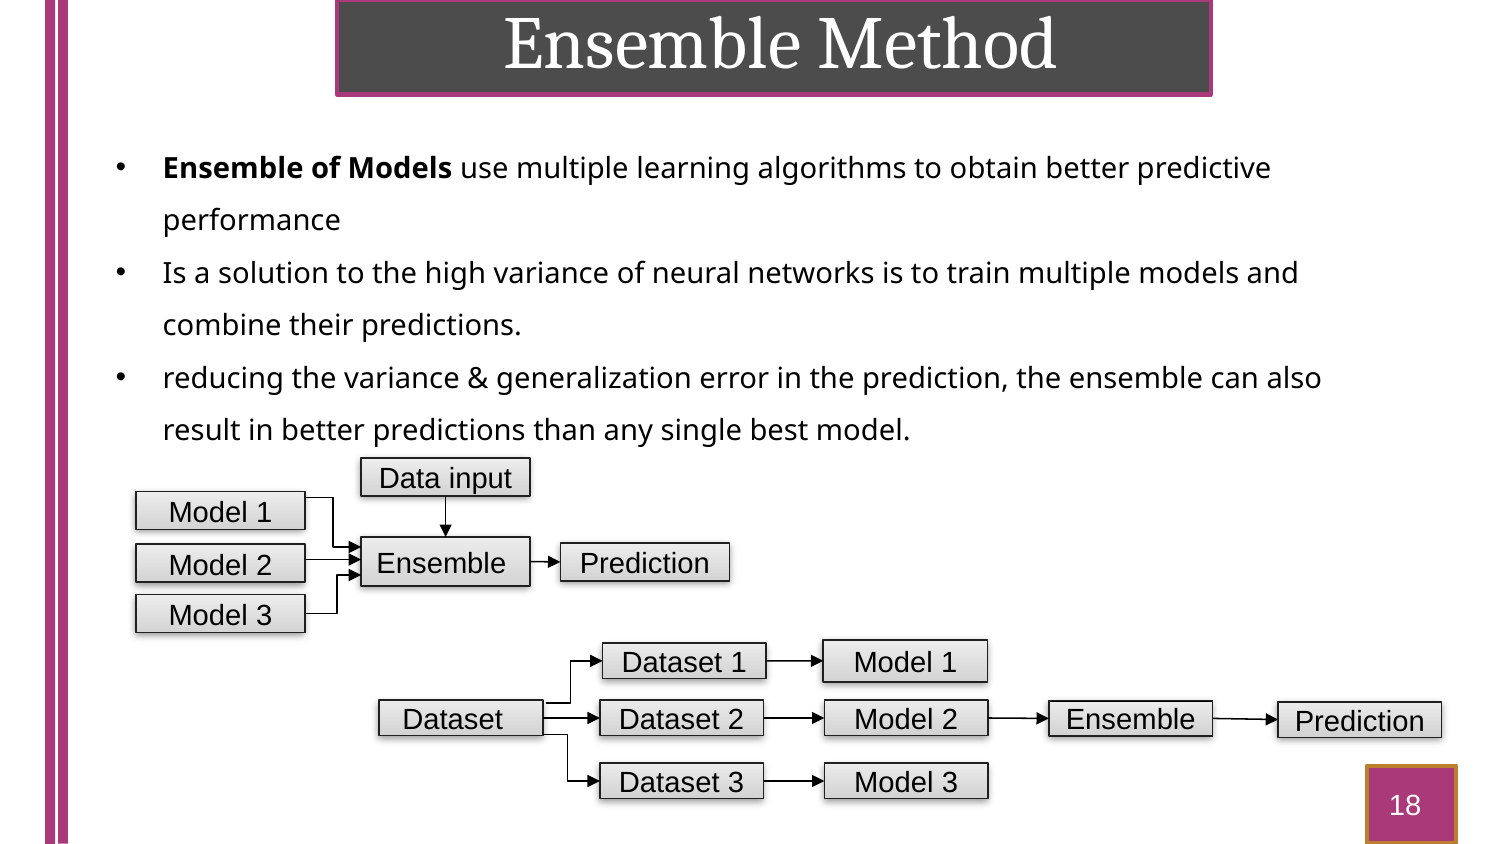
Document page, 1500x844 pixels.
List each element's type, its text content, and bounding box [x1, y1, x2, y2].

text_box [378, 639, 1443, 800]
text_box Ensemble of Models use multiple learning algorithms to obtain better predictive performance Is a solution to the high variance of neural networks is to train multiple models and combine their predictions. reducing the variance & generalization error in the prediction, the ensemble can also result in better predictions than any single best model. [101, 124, 1399, 454]
text_box [58, 0, 68, 844]
text_box [1365, 764, 1458, 844]
text_box [337, 0, 1211, 95]
text_box [45, 0, 56, 844]
text_box Ensemble Method [397, 0, 1181, 91]
text_box 18 [1374, 779, 1449, 829]
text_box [135, 457, 730, 633]
